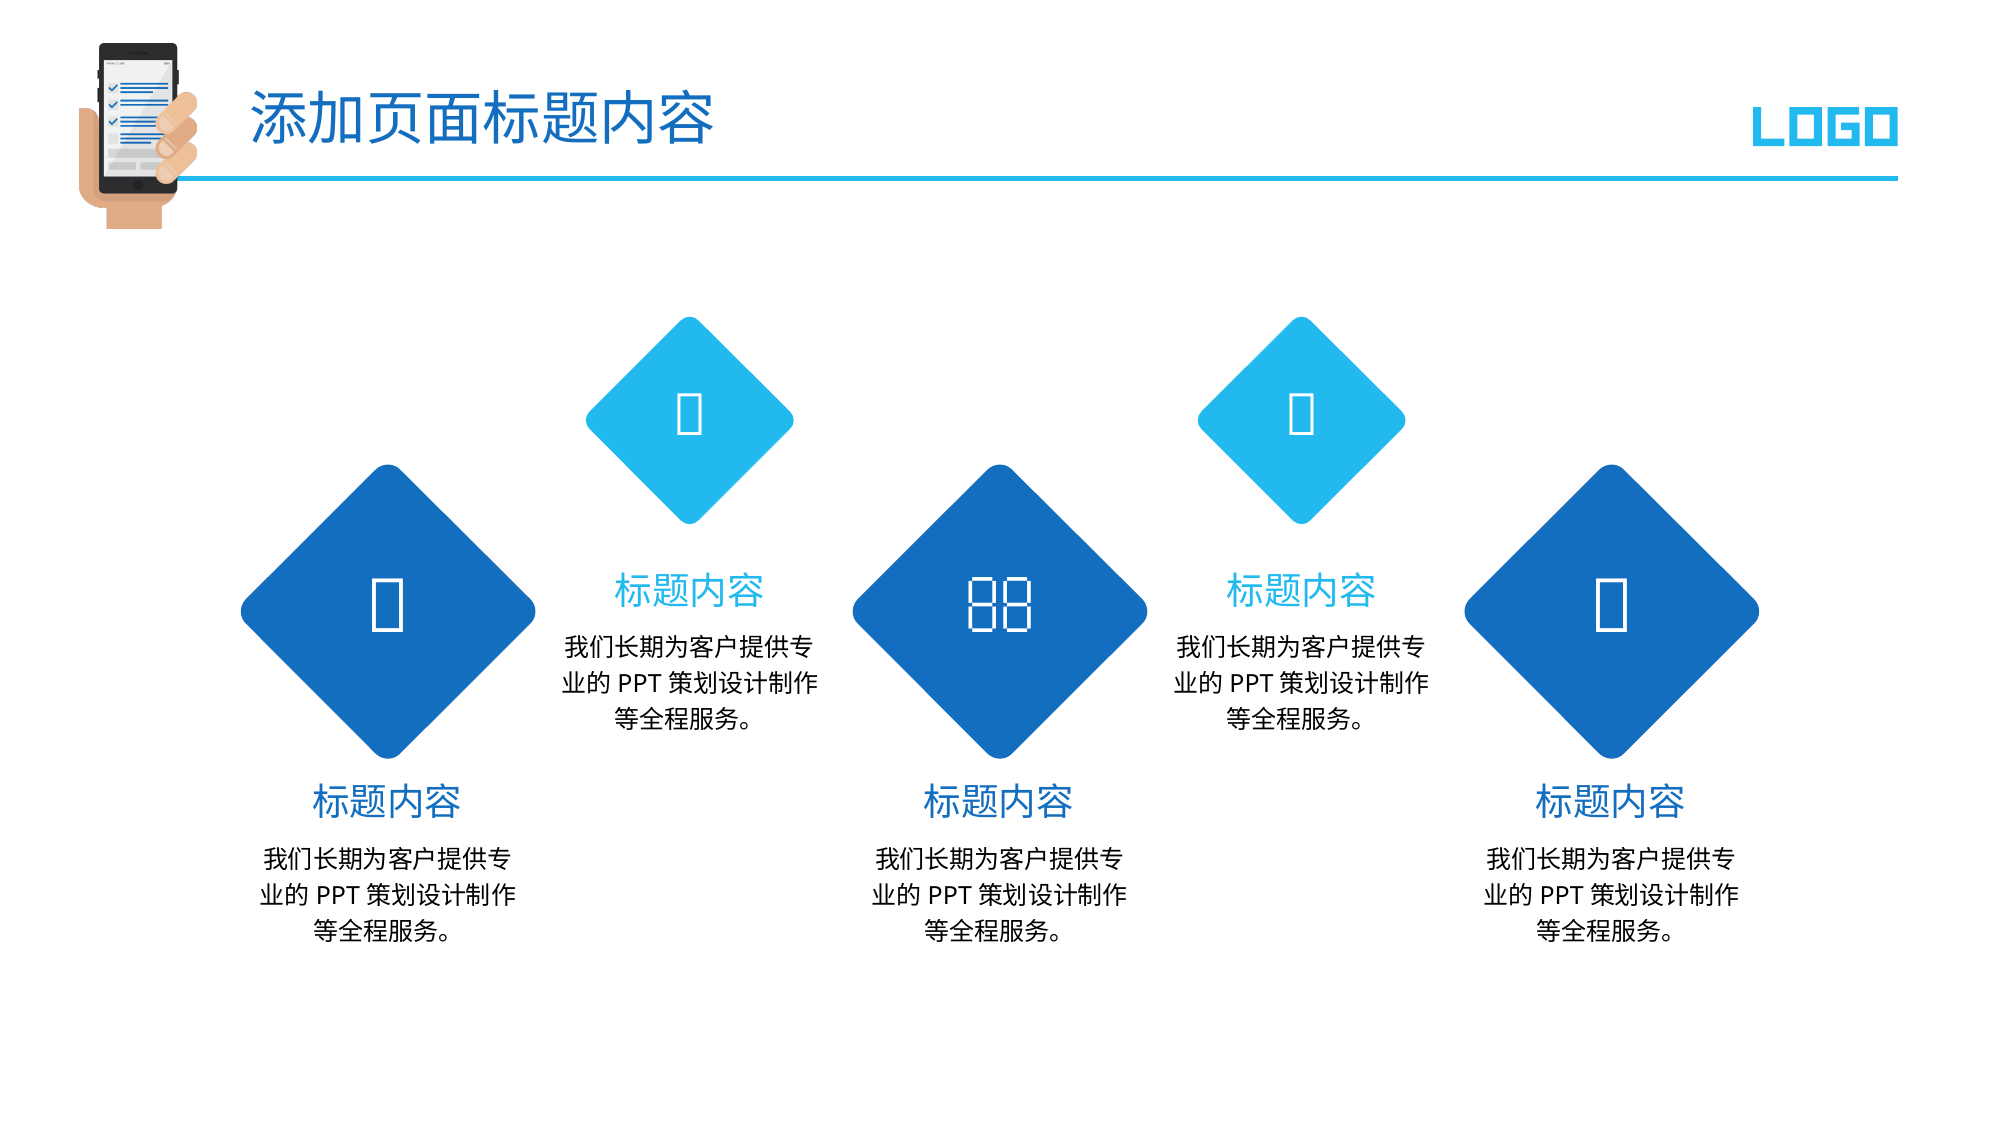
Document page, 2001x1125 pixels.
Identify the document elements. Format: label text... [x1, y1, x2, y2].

text_box  [852, 464, 1148, 759]
text_box 标题内容 [893, 771, 1104, 831]
text_box 我们长期为客户提供专业的PPT策划设计制作等全程服务。 [538, 618, 841, 741]
text_box 我们长期为客户提供专业的PPT策划设计制作等全程服务。 [1150, 618, 1453, 741]
text_box  [1197, 316, 1406, 525]
text_box  [240, 464, 536, 759]
text_box 标题内容 [1505, 771, 1716, 831]
text_box 添加页面标题内容 [234, 72, 763, 159]
picture [79, 43, 197, 229]
text_box  [585, 316, 794, 525]
text_box  [1464, 464, 1760, 759]
text_box 我们长期为客户提供专业的PPT策划设计制作等全程服务。 [849, 830, 1151, 953]
text_box 标题内容 [281, 771, 493, 831]
text_box 标题内容 [1196, 559, 1407, 620]
text_box 标题内容 [584, 559, 795, 620]
text_box 我们长期为客户提供专业的PPT策划设计制作等全程服务。 [237, 830, 539, 953]
text_box 我们长期为客户提供专业的PPT策划设计制作等全程服务。 [1460, 830, 1763, 953]
